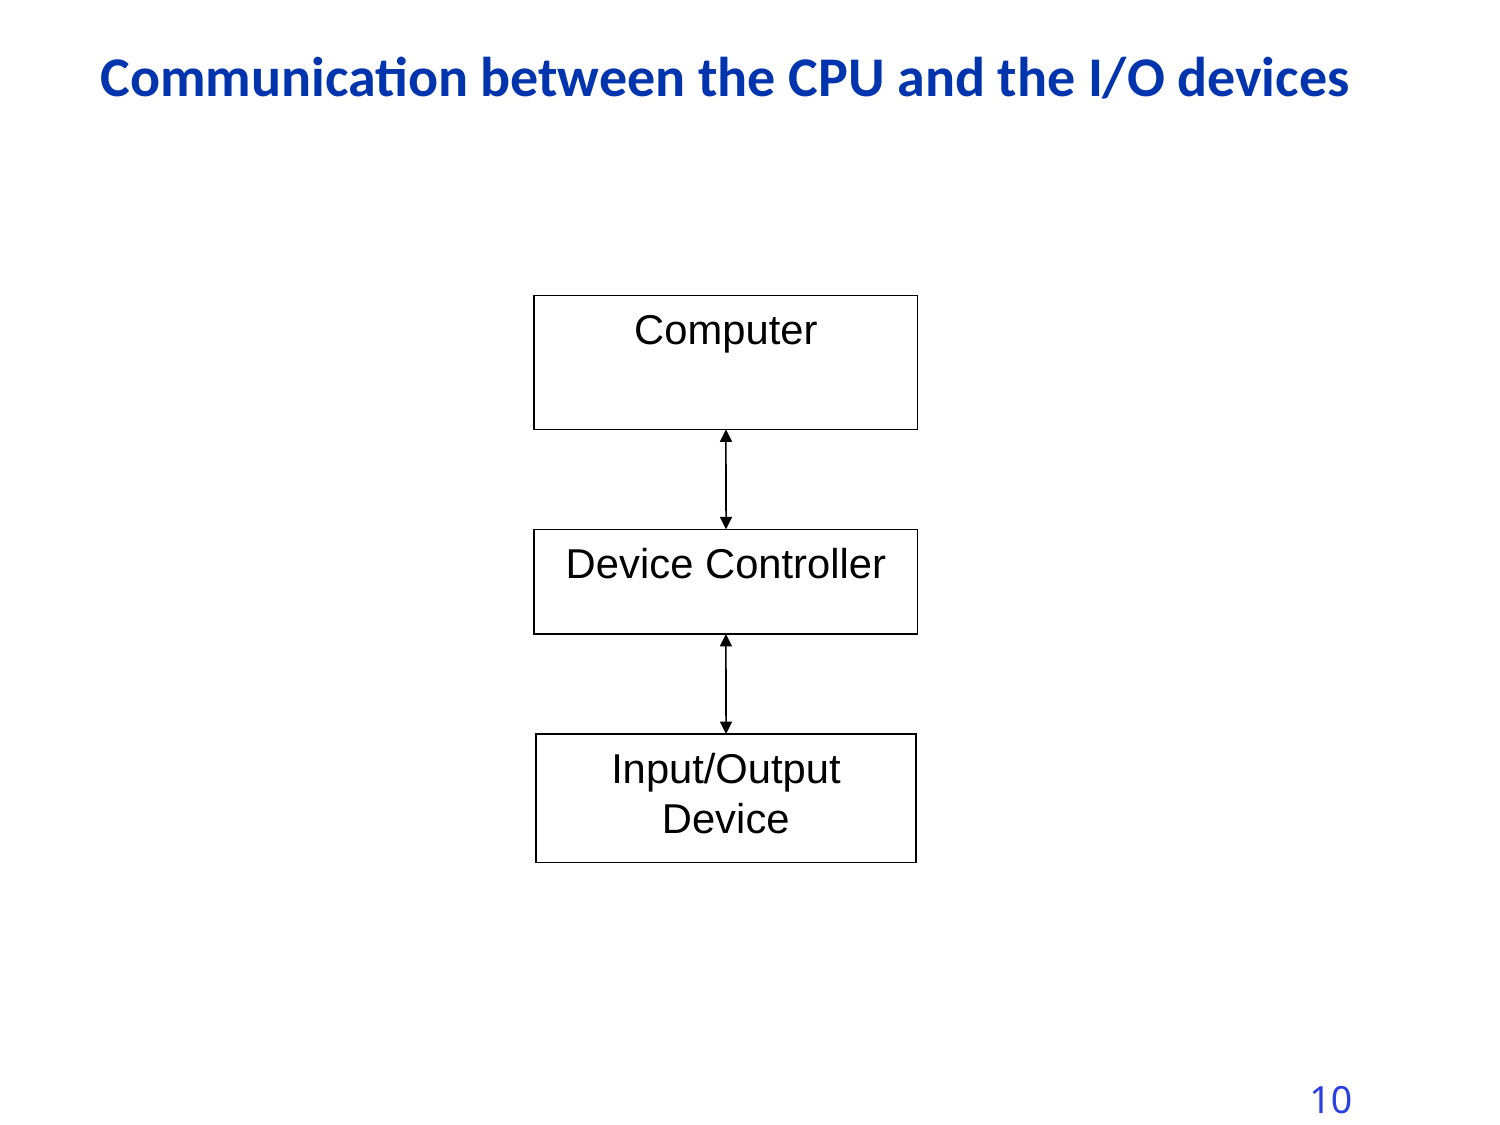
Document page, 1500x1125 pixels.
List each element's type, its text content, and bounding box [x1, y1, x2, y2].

title Communication between the CPU and the I/O devices [85, 40, 1500, 117]
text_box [97, 268, 1421, 890]
